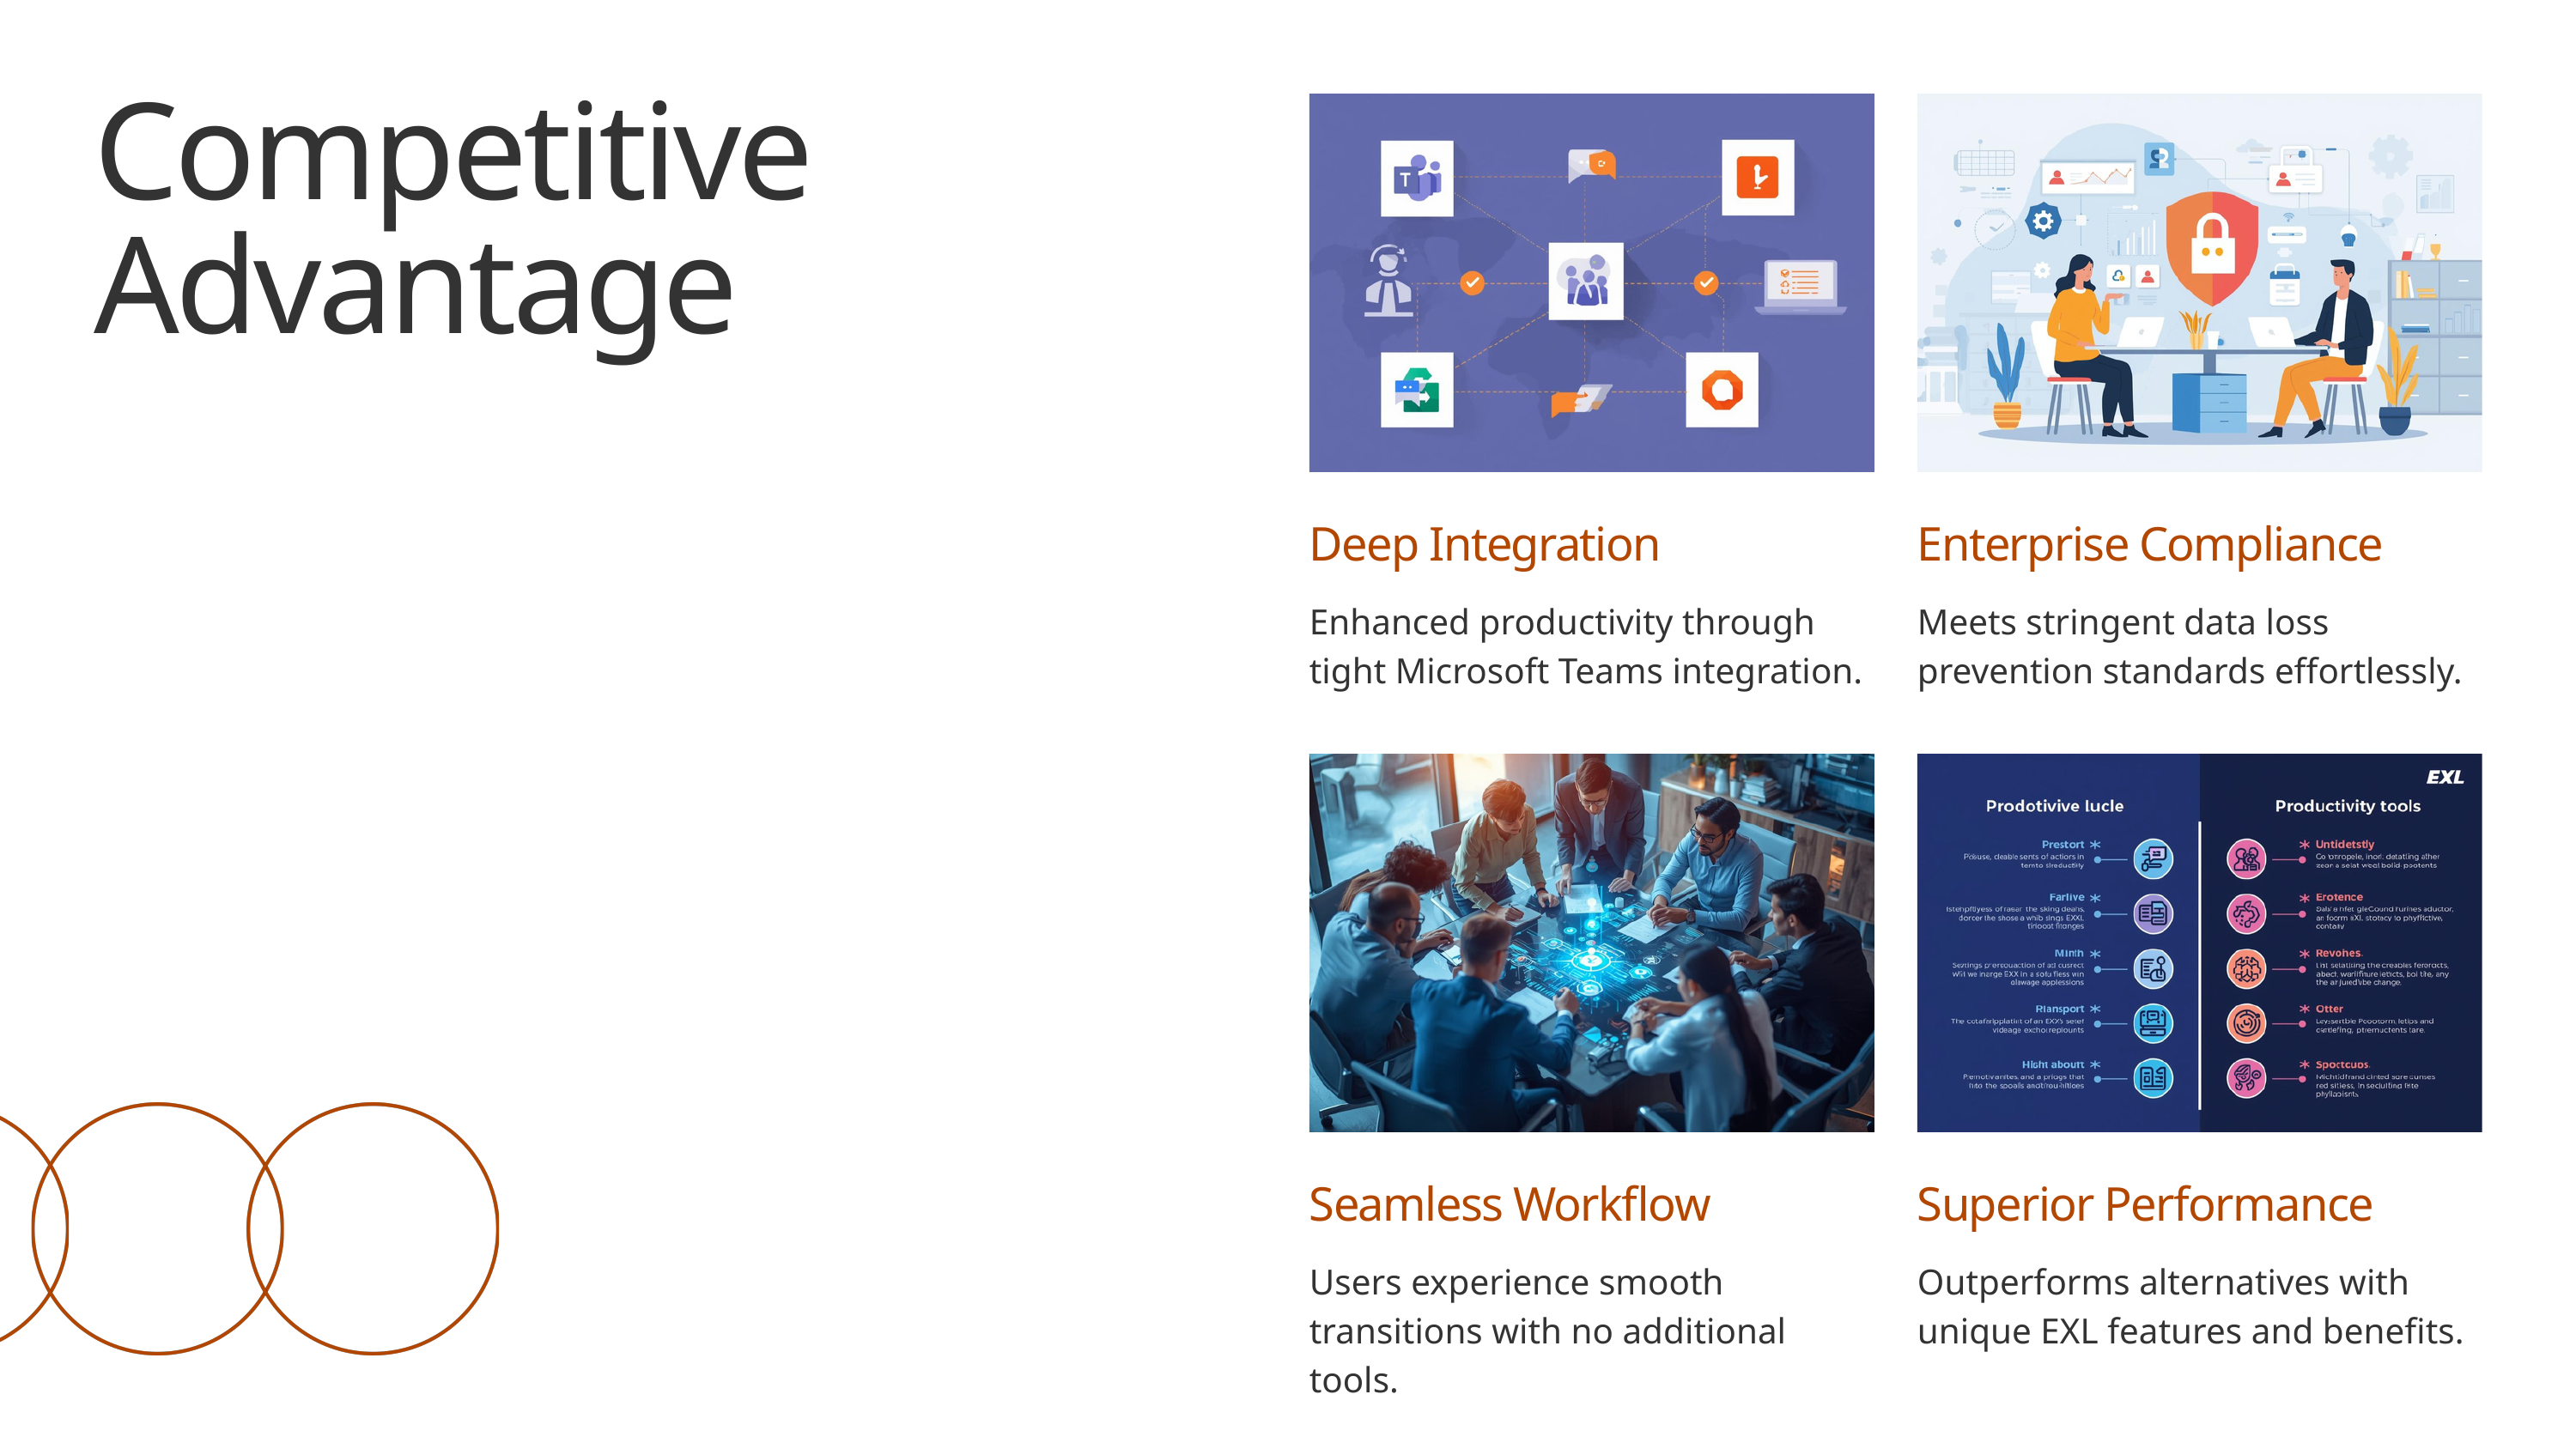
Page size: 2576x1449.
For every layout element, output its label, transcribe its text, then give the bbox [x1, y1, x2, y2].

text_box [1309, 94, 1875, 473]
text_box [1917, 515, 2482, 688]
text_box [1309, 754, 1875, 1133]
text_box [1917, 754, 2482, 1133]
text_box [1917, 94, 2482, 473]
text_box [0, 1102, 500, 1355]
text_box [1917, 1176, 2482, 1348]
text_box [1309, 515, 1875, 688]
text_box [1309, 1176, 1875, 1348]
text_box Competitive Advantage [94, 92, 861, 361]
